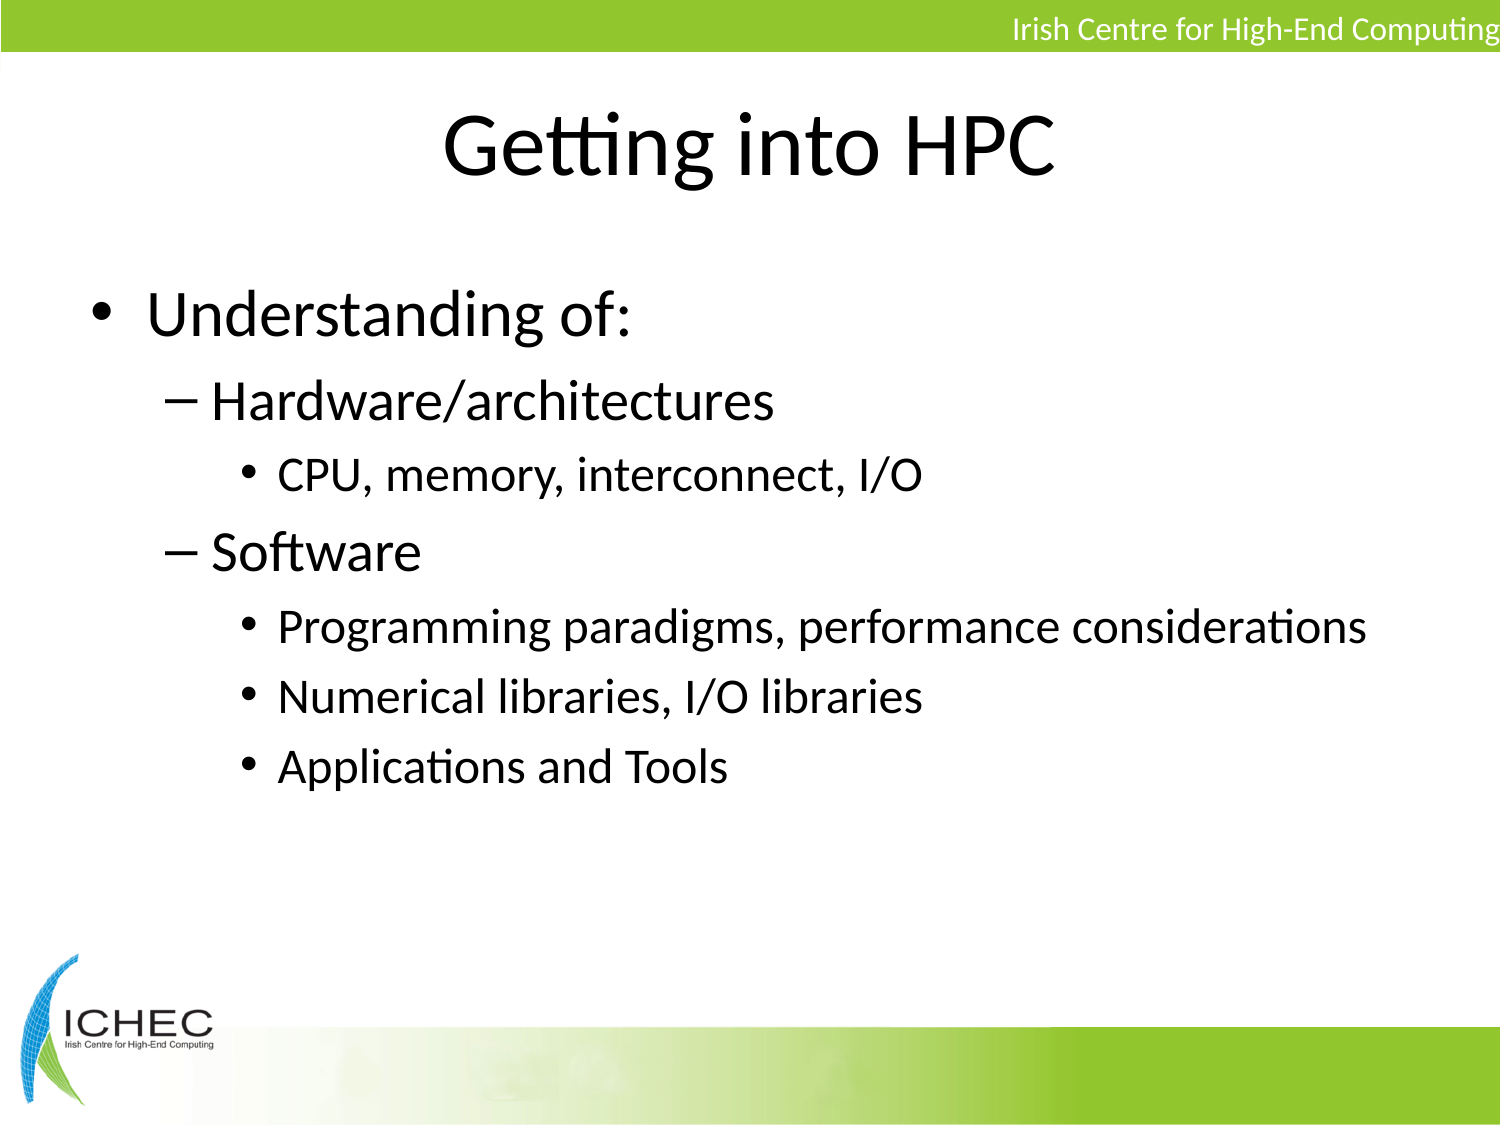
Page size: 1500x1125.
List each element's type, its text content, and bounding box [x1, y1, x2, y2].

picture [0, 0, 1500, 1125]
title Getting into HPC [75, 45, 1425, 233]
list Understanding of: Hardware/architectures CPU, memory, interconnect, I/O Software Programming paradigms, performance considerations Numerical libraries, I/O libraries Applications and Tools [75, 262, 1425, 1005]
